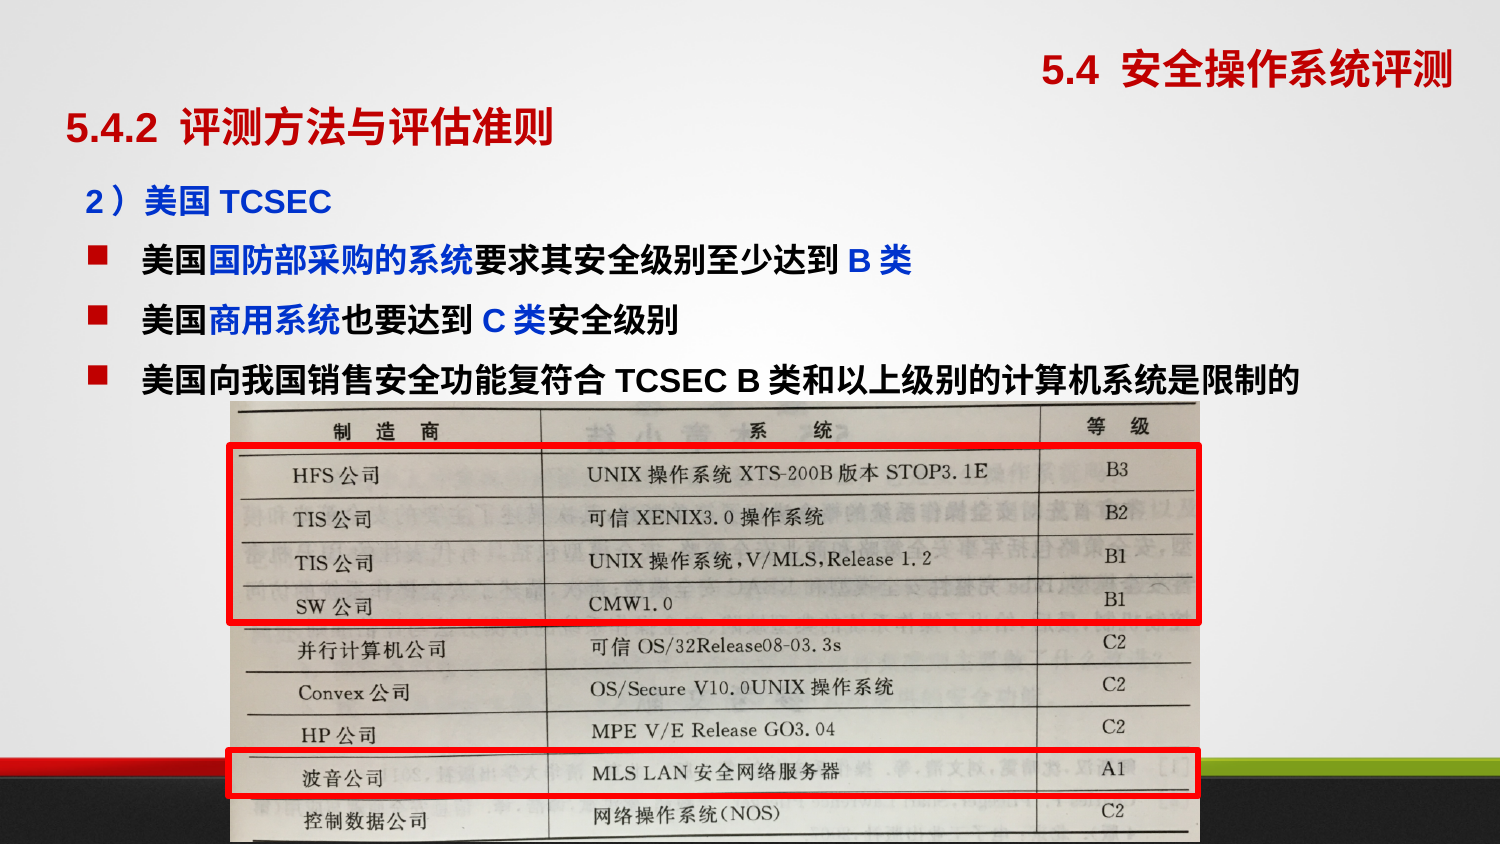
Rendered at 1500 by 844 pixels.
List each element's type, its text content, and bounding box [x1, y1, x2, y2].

picture [0, 0, 1500, 844]
text_box 5.4.2 评测方法与评估准则 [46, 93, 575, 153]
list 2）美国TCSEC 美国国防部采购的系统要求其安全级别至少达到B类 美国商用系统也要达到C类安全级别 美国向我国销售安全功能复符合TCSEC B类和以上级别的计算机系统是限制的 [70, 152, 1421, 762]
text_box 5.4 安全操作系统评测 [1019, 35, 1477, 94]
